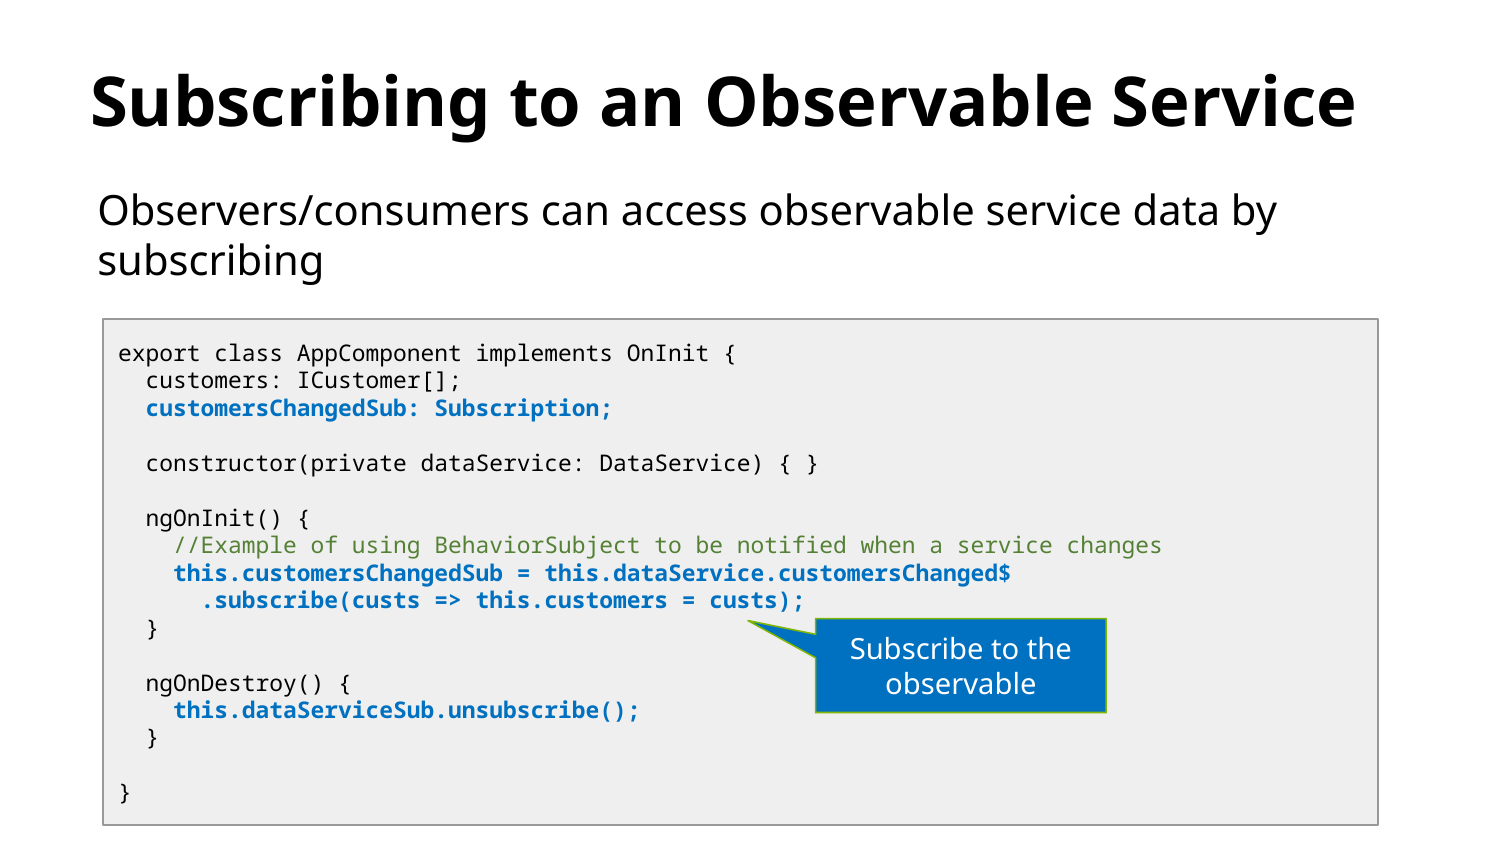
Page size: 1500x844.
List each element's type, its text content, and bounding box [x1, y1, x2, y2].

text_box Subscribe to the observable [747, 618, 1107, 713]
title Subscribing to an Observable Service [75, 33, 1425, 175]
text_box export class AppComponent implements OnInit { customers: ICustomer[]; customersChangedSub: Subscription; constructor(private dataService: DataService) { } ngOnInit() { //Example of using BehaviorSubject to be notified when a service changes this.customersChangedSub = this.dataService.customersChanged$ .subscribe(custs => this.customers = custs); } ngOnDestroy() { this.dataServiceSub.unsubscribe(); } } [103, 318, 1378, 826]
text_box Observers/consumers can access observable service data by subscribing [65, 168, 1416, 302]
